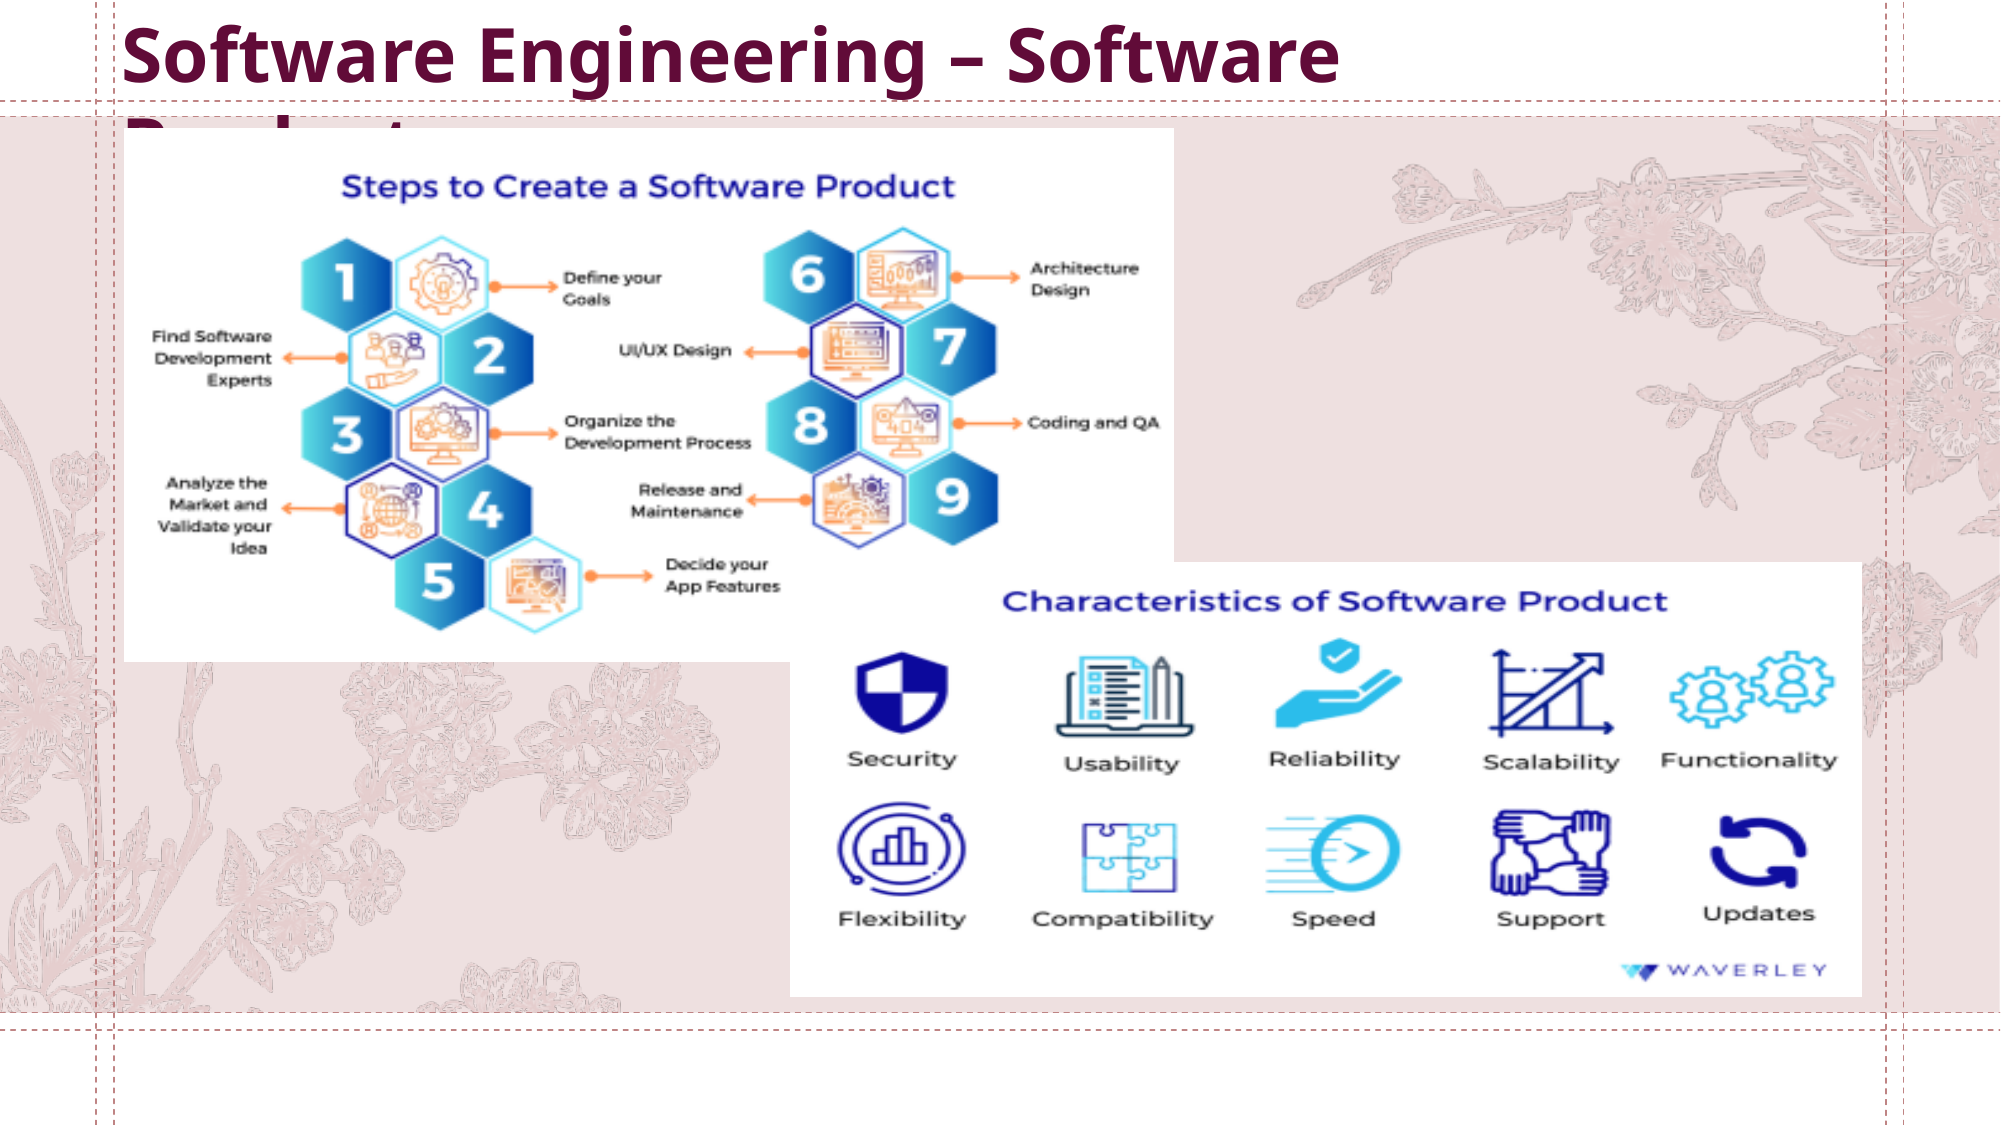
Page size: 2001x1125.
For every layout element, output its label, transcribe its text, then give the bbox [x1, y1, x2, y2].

text_box Software Engineering – Software Product [106, 0, 1587, 285]
picture [0, 116, 2000, 1013]
